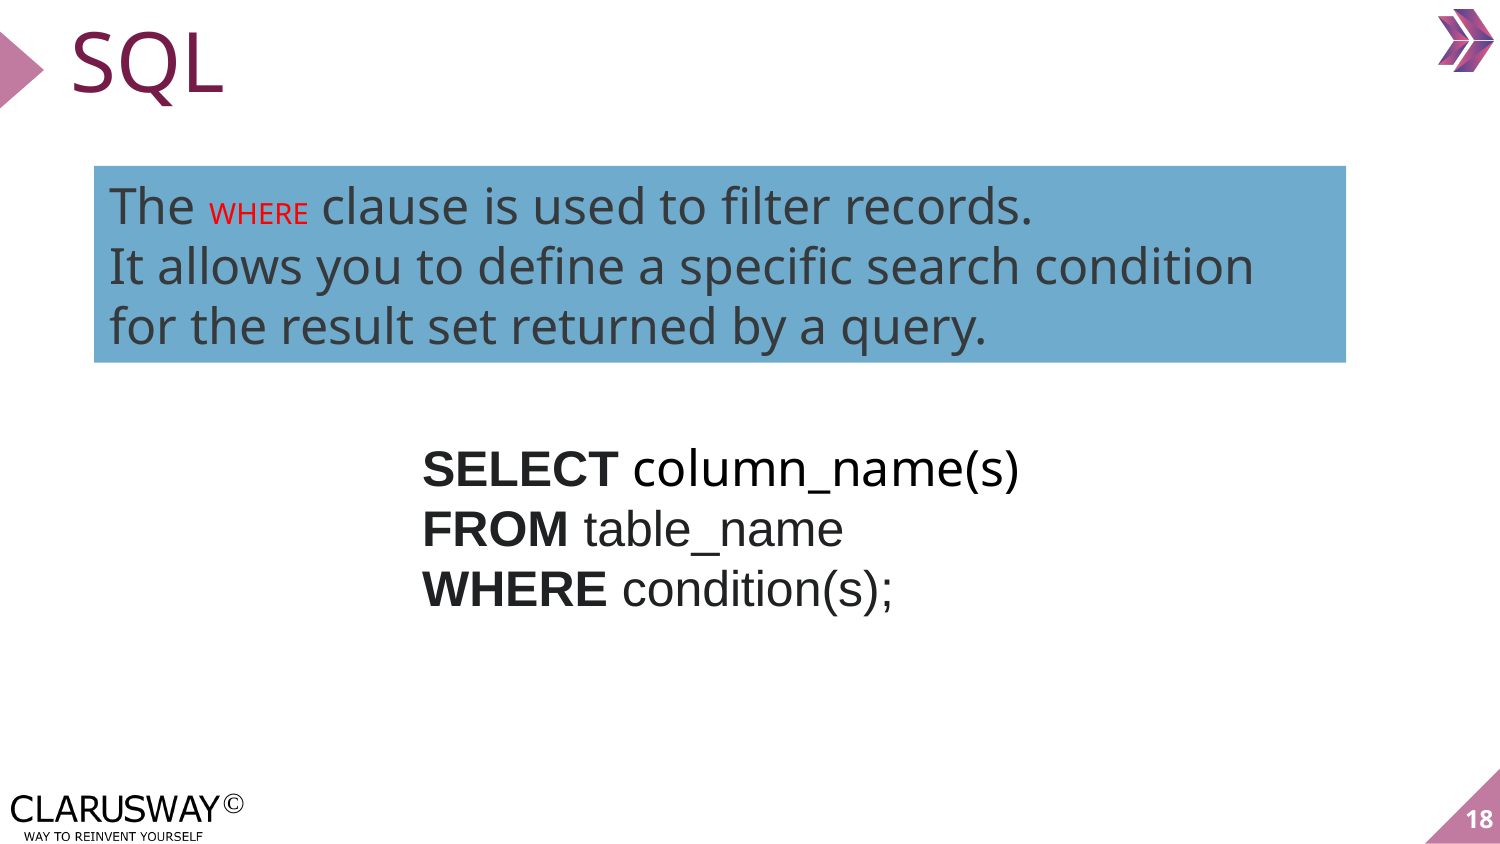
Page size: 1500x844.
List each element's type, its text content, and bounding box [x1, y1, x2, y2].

text_box The WHERE clause is used to filter records. It allows you to define a specific search condition for the result set returned by a query. [94, 165, 1347, 363]
title SQL [70, 28, 997, 132]
text_box SELECT column_name(s) FROM table_name WHERE condition(s); [407, 421, 1500, 707]
picture [1438, 9, 1494, 72]
slide_number 18 [1418, 760, 1494, 838]
picture [11, 795, 220, 841]
